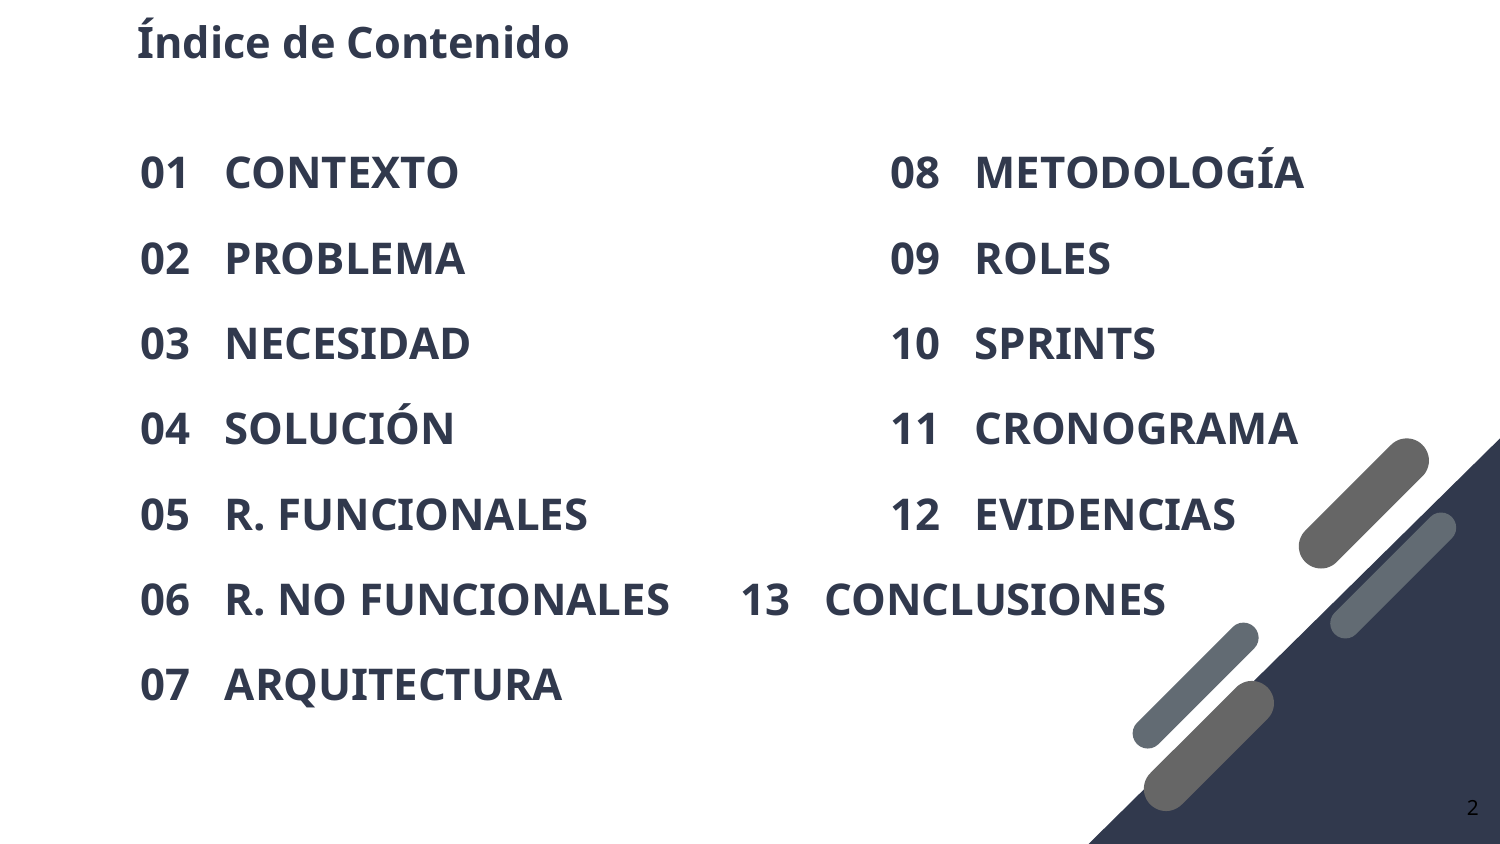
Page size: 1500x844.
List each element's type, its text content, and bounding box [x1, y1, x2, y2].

list 01 CONTEXTO 08 METODOLOGÍA 02 PROBLEMA 09 ROLES 03 NECESIDAD 10 SPRINTS 04 SOLUCIÓN 11 CRONOGRAMA 05 R. FUNCIONALES 12 EVIDENCIAS 06 R. NO FUNCIONALES 13 CONCLUSIONES 07 ARQUITECTURA [65, 137, 1435, 775]
title Índice de Contenido [122, 0, 1270, 135]
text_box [1087, 429, 1500, 844]
